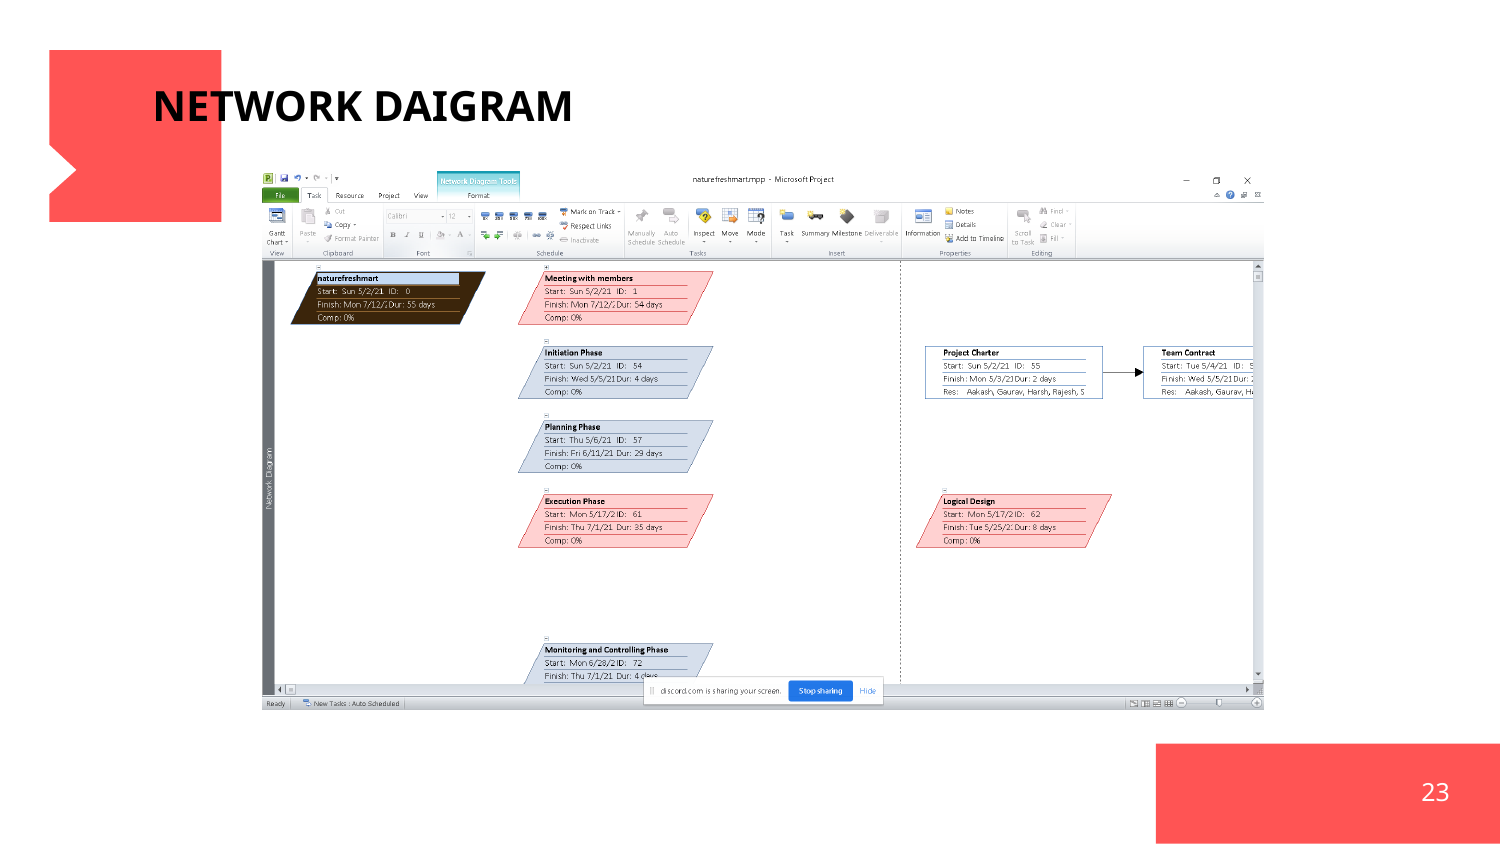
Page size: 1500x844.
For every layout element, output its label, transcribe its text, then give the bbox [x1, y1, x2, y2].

text_box NETWORK DAIGRAM [137, 71, 1225, 137]
slide_number 23 [1350, 743, 1450, 844]
picture [262, 171, 1264, 710]
